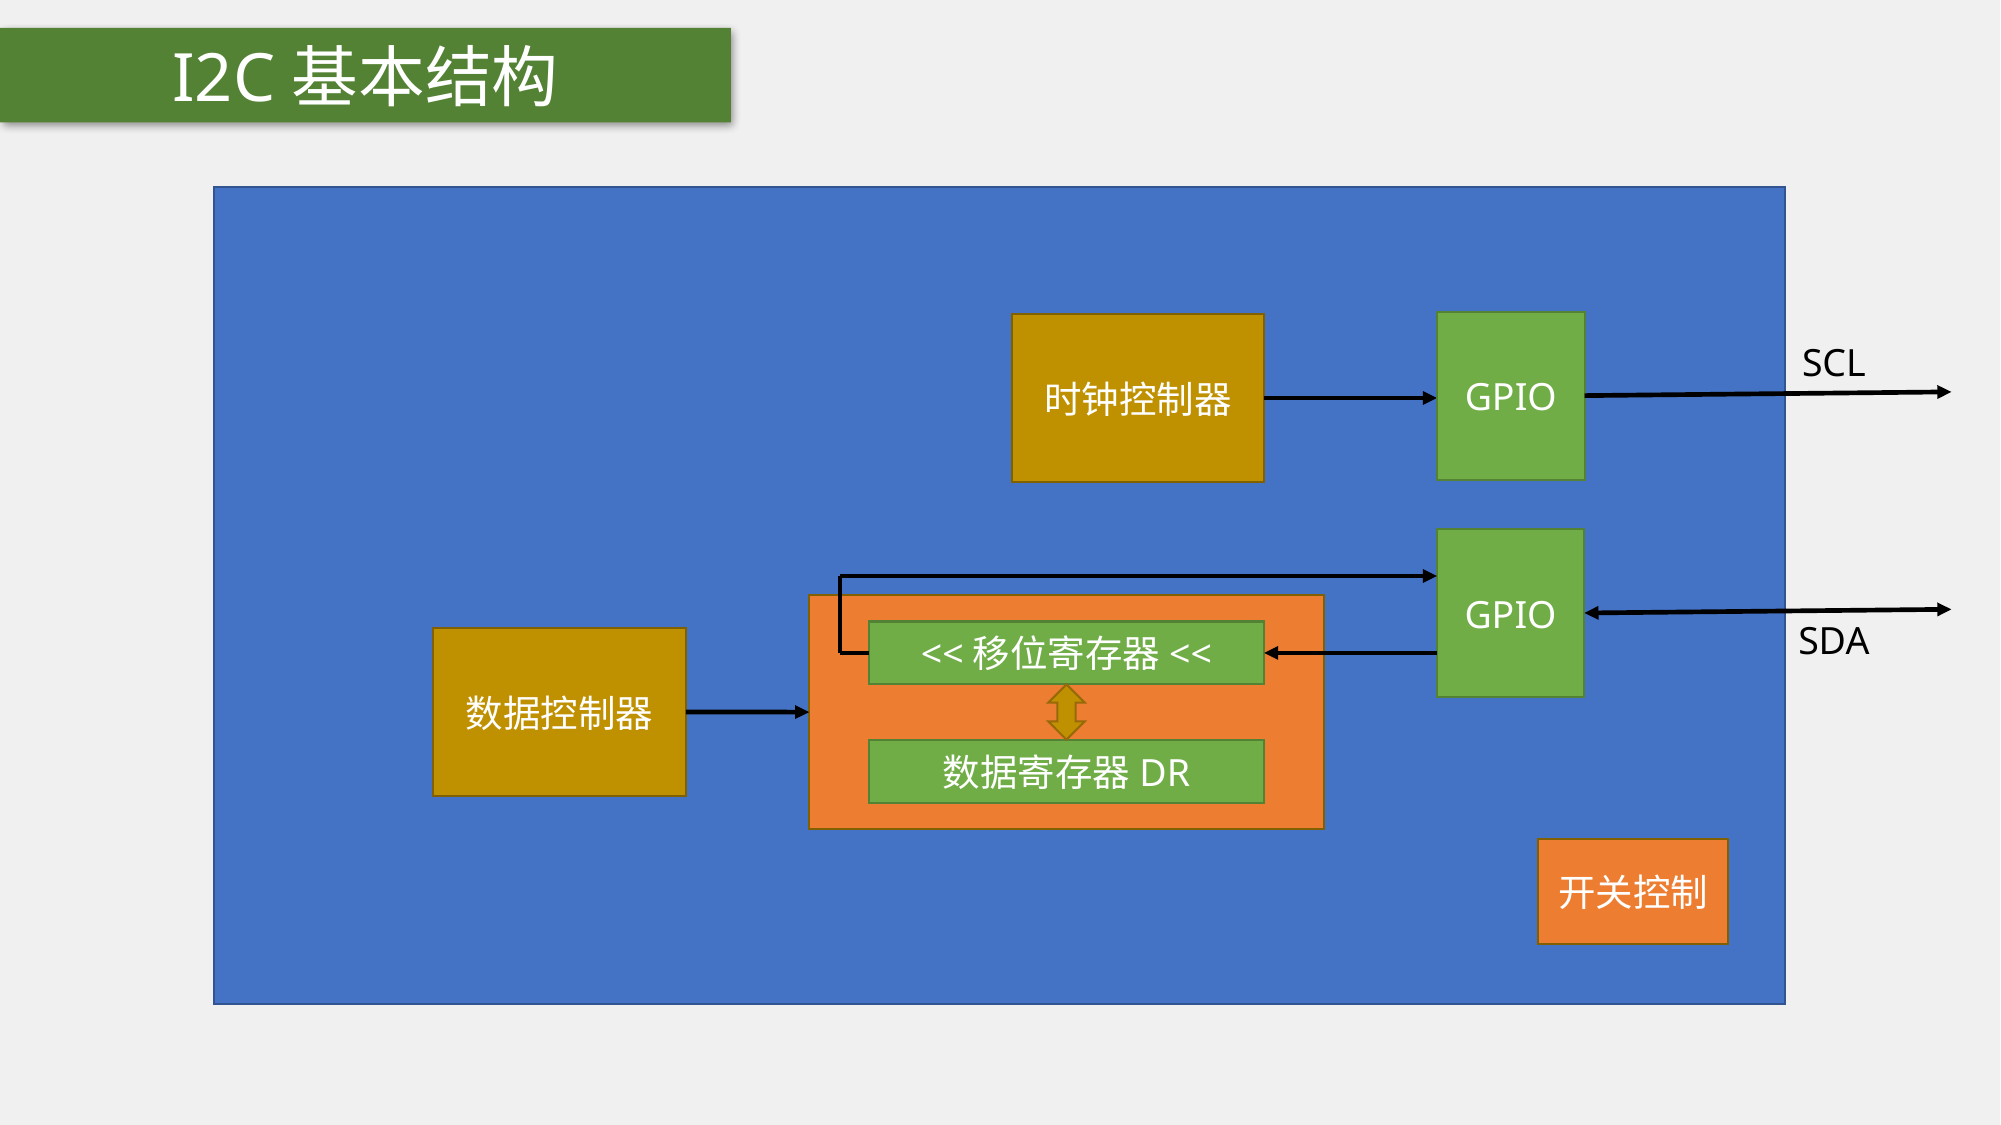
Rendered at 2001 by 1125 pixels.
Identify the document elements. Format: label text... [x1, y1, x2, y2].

text_box [213, 186, 1786, 1005]
text_box [808, 594, 1325, 830]
text_box SDA [1783, 610, 1885, 670]
text_box SCL [1783, 331, 1885, 391]
text_box <<移位寄存器<< [868, 620, 1265, 685]
text_box GPIO [1436, 528, 1585, 698]
text_box 时钟控制器 [1011, 313, 1265, 483]
text_box 数据寄存器DR [868, 739, 1265, 804]
text_box [1045, 682, 1088, 742]
text_box GPIO [1436, 311, 1586, 481]
text_box 开关控制 [1537, 838, 1729, 945]
text_box I2C基本结构 [0, 27, 732, 123]
text_box 数据控制器 [432, 627, 687, 797]
